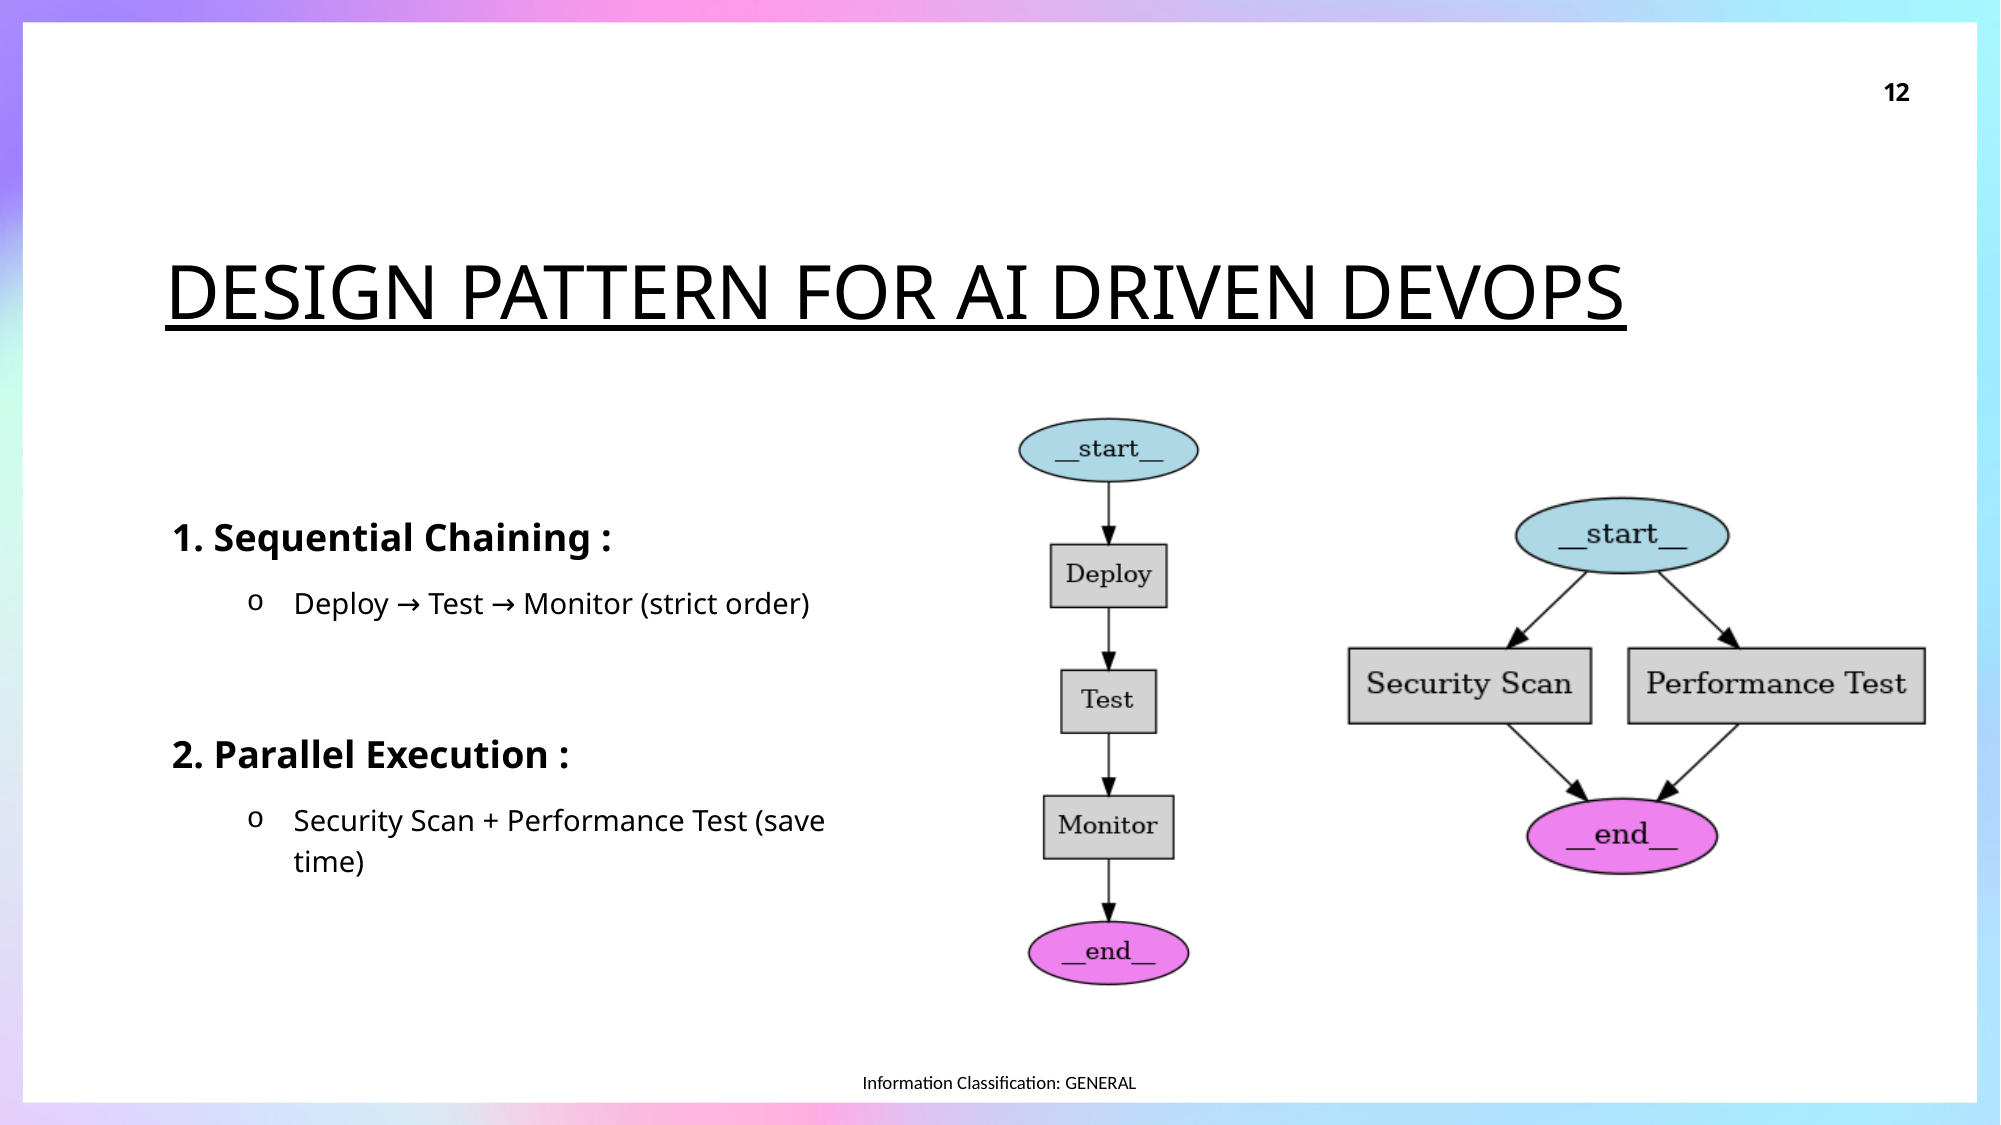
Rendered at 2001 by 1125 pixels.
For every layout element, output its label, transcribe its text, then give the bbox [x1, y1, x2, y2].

slide_number 12 [1747, 76, 1925, 150]
list 1. Sequential Chaining : Deploy → Test → Monitor (strict order) 2. Parallel Execution : Security Scan + Performance Test (save time) [156, 511, 901, 920]
title Design pattern for ai driven devops [150, 149, 1850, 344]
picture [0, 0, 2001, 1125]
